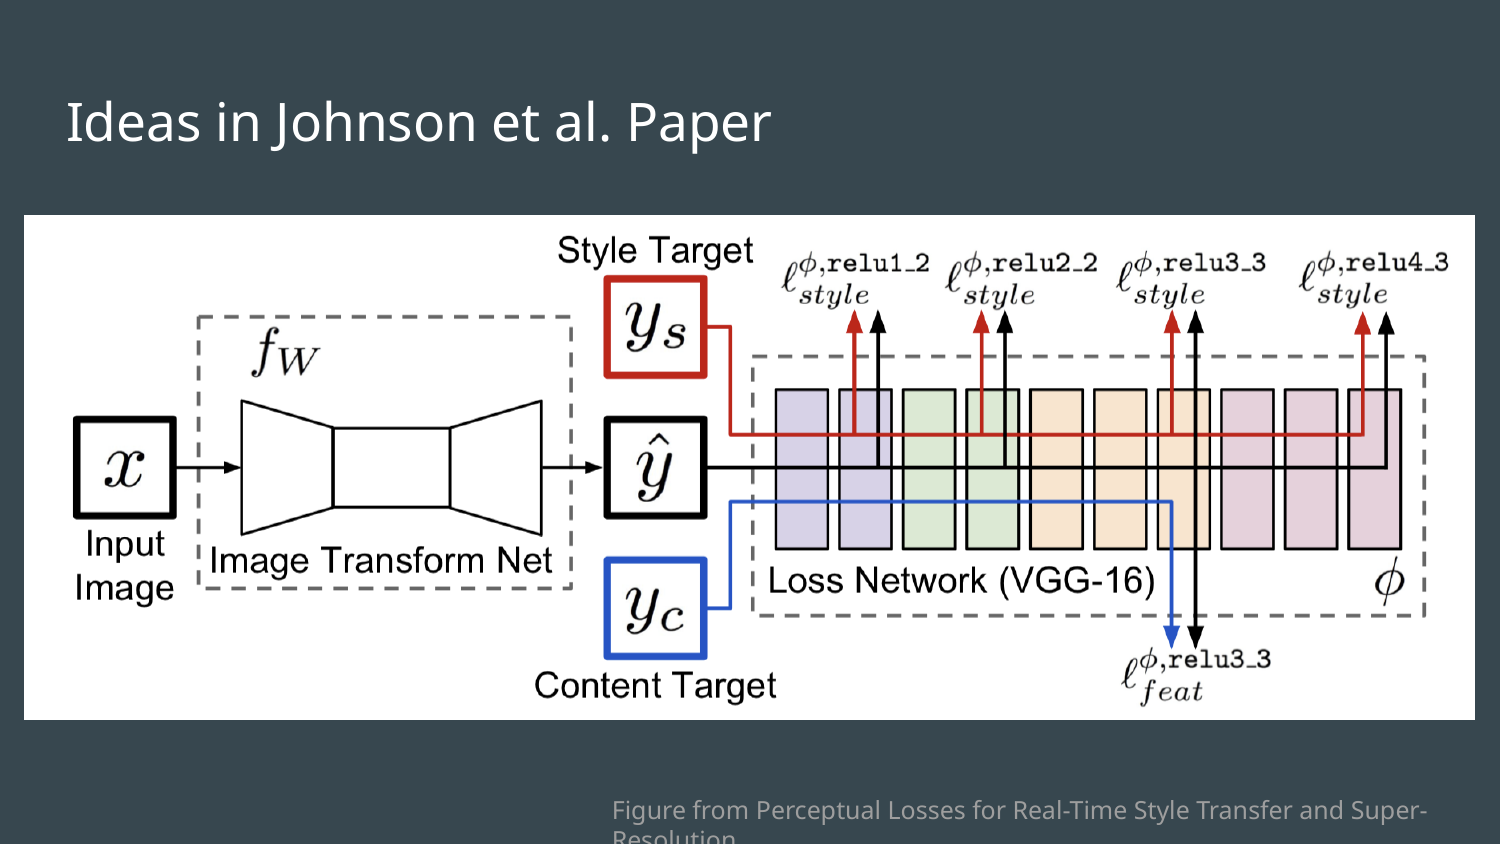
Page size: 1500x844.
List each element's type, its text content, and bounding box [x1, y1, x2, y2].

picture [24, 215, 1476, 720]
title Ideas in Johnson et al. Paper [51, 72, 1449, 167]
text_box Figure from Perceptual Losses for Real-Time Style Transfer and Super-Resolution [596, 780, 1500, 844]
